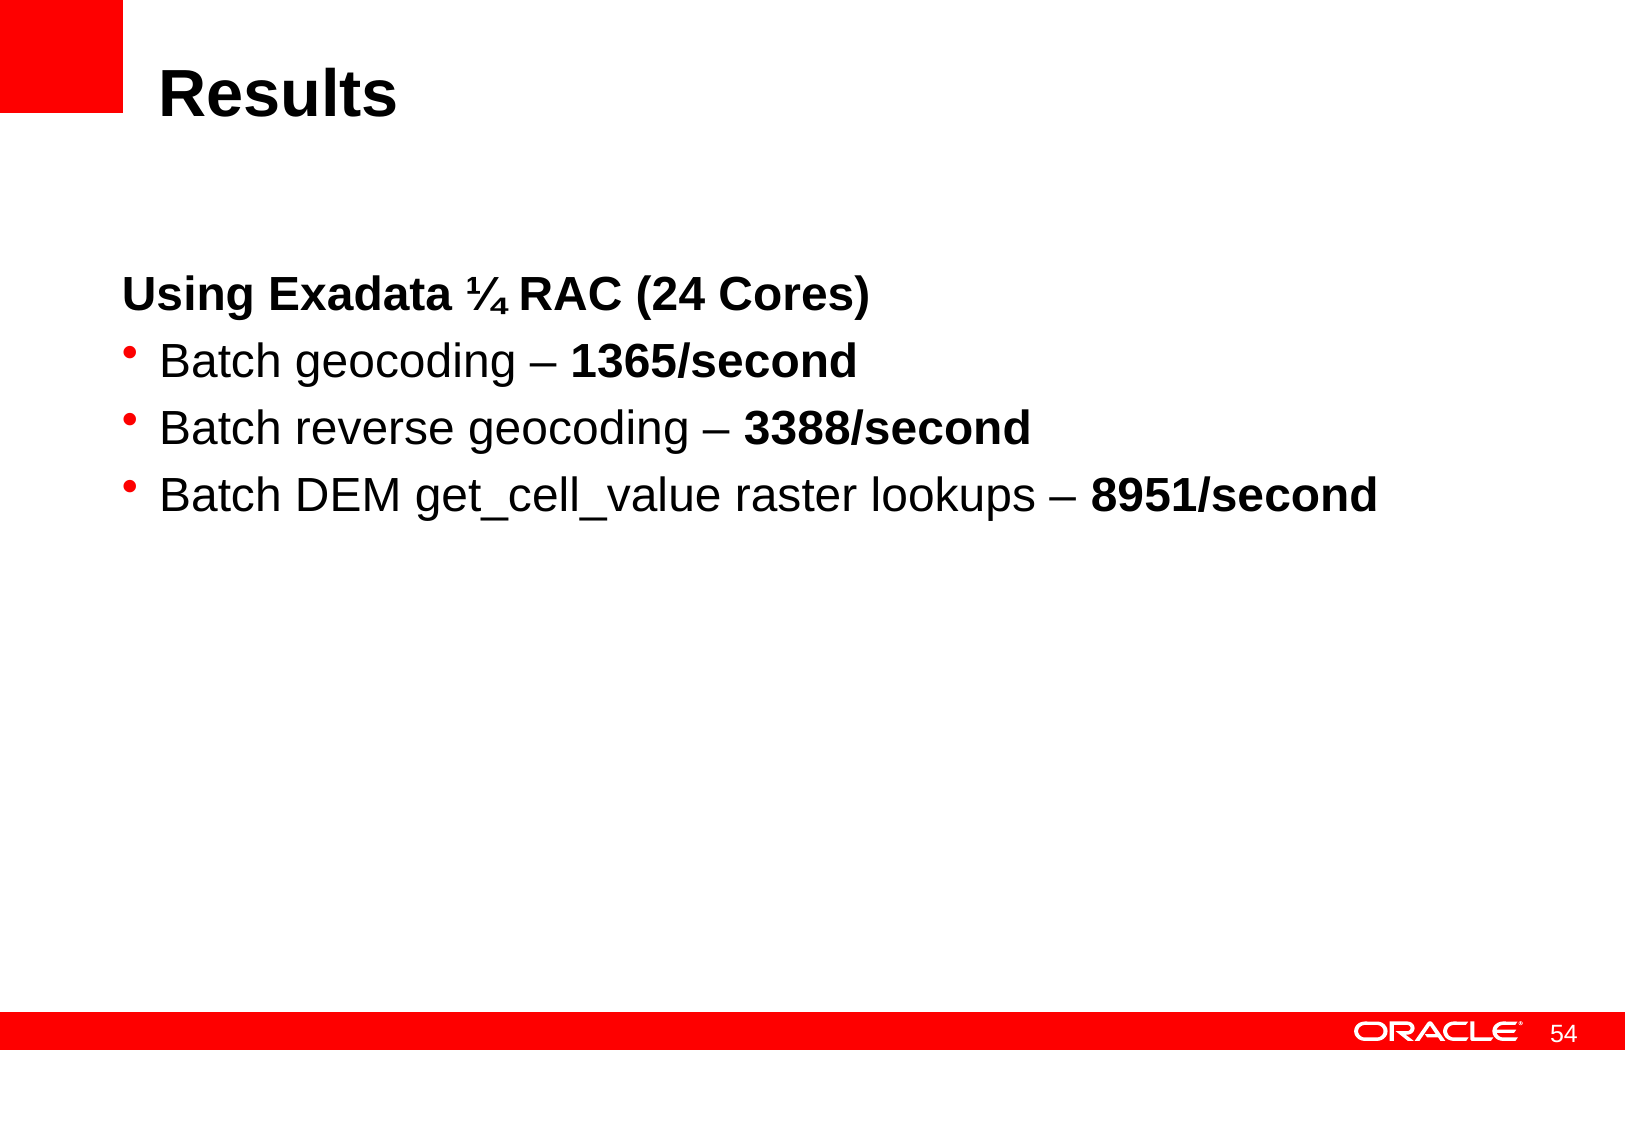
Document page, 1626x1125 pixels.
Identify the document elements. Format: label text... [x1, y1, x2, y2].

list Using Exadata ¼ RAC (24 Cores) Batch geocoding – 1365/second Batch reverse geocoding – 3388/second Batch DEM get_cell_value raster lookups – 8951/second [121, 262, 1462, 976]
picture [0, 1012, 1625, 1050]
picture [0, 0, 123, 113]
title Results [157, 49, 1506, 205]
